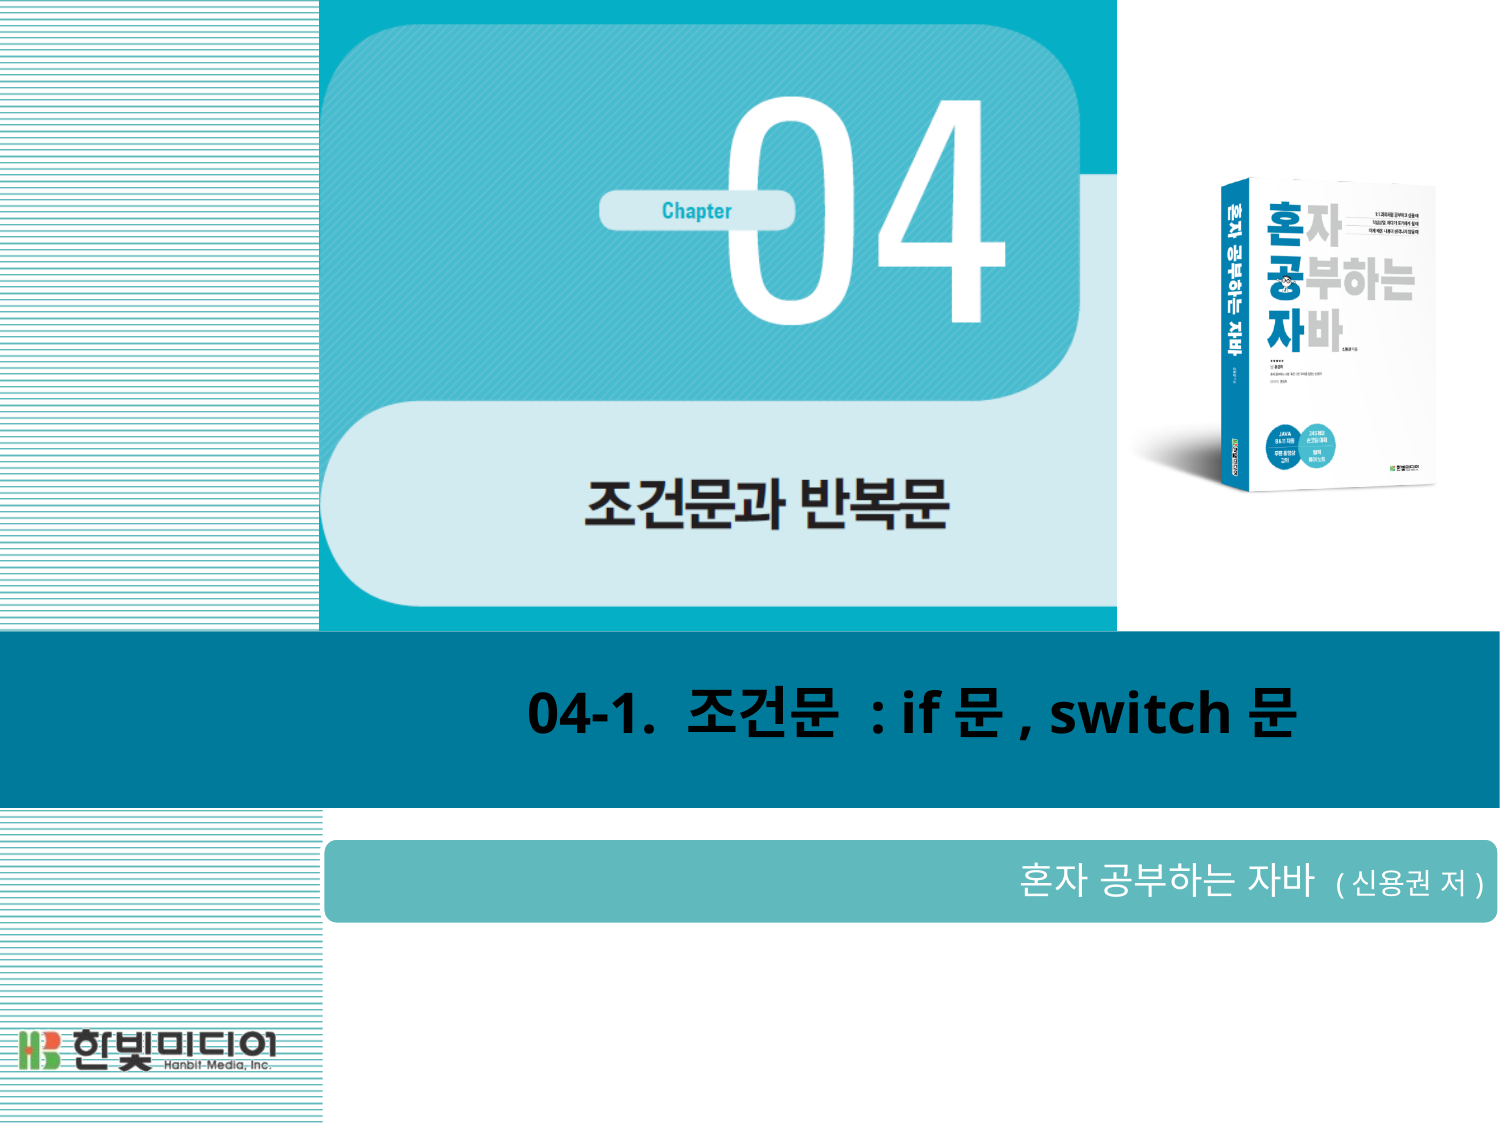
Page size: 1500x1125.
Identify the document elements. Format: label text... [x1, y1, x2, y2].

picture [319, 0, 1500, 631]
text_box [0, 0, 317, 631]
text_box [322, 837, 1500, 925]
title 04-1. 조건문 : if문, switch문 [237, 670, 1500, 808]
text_box [0, 808, 323, 1124]
text_box 혼자 공부하는 자바 (신용권 저) [316, 849, 1499, 910]
text_box [0, 631, 1500, 808]
picture [5, 1005, 290, 1095]
